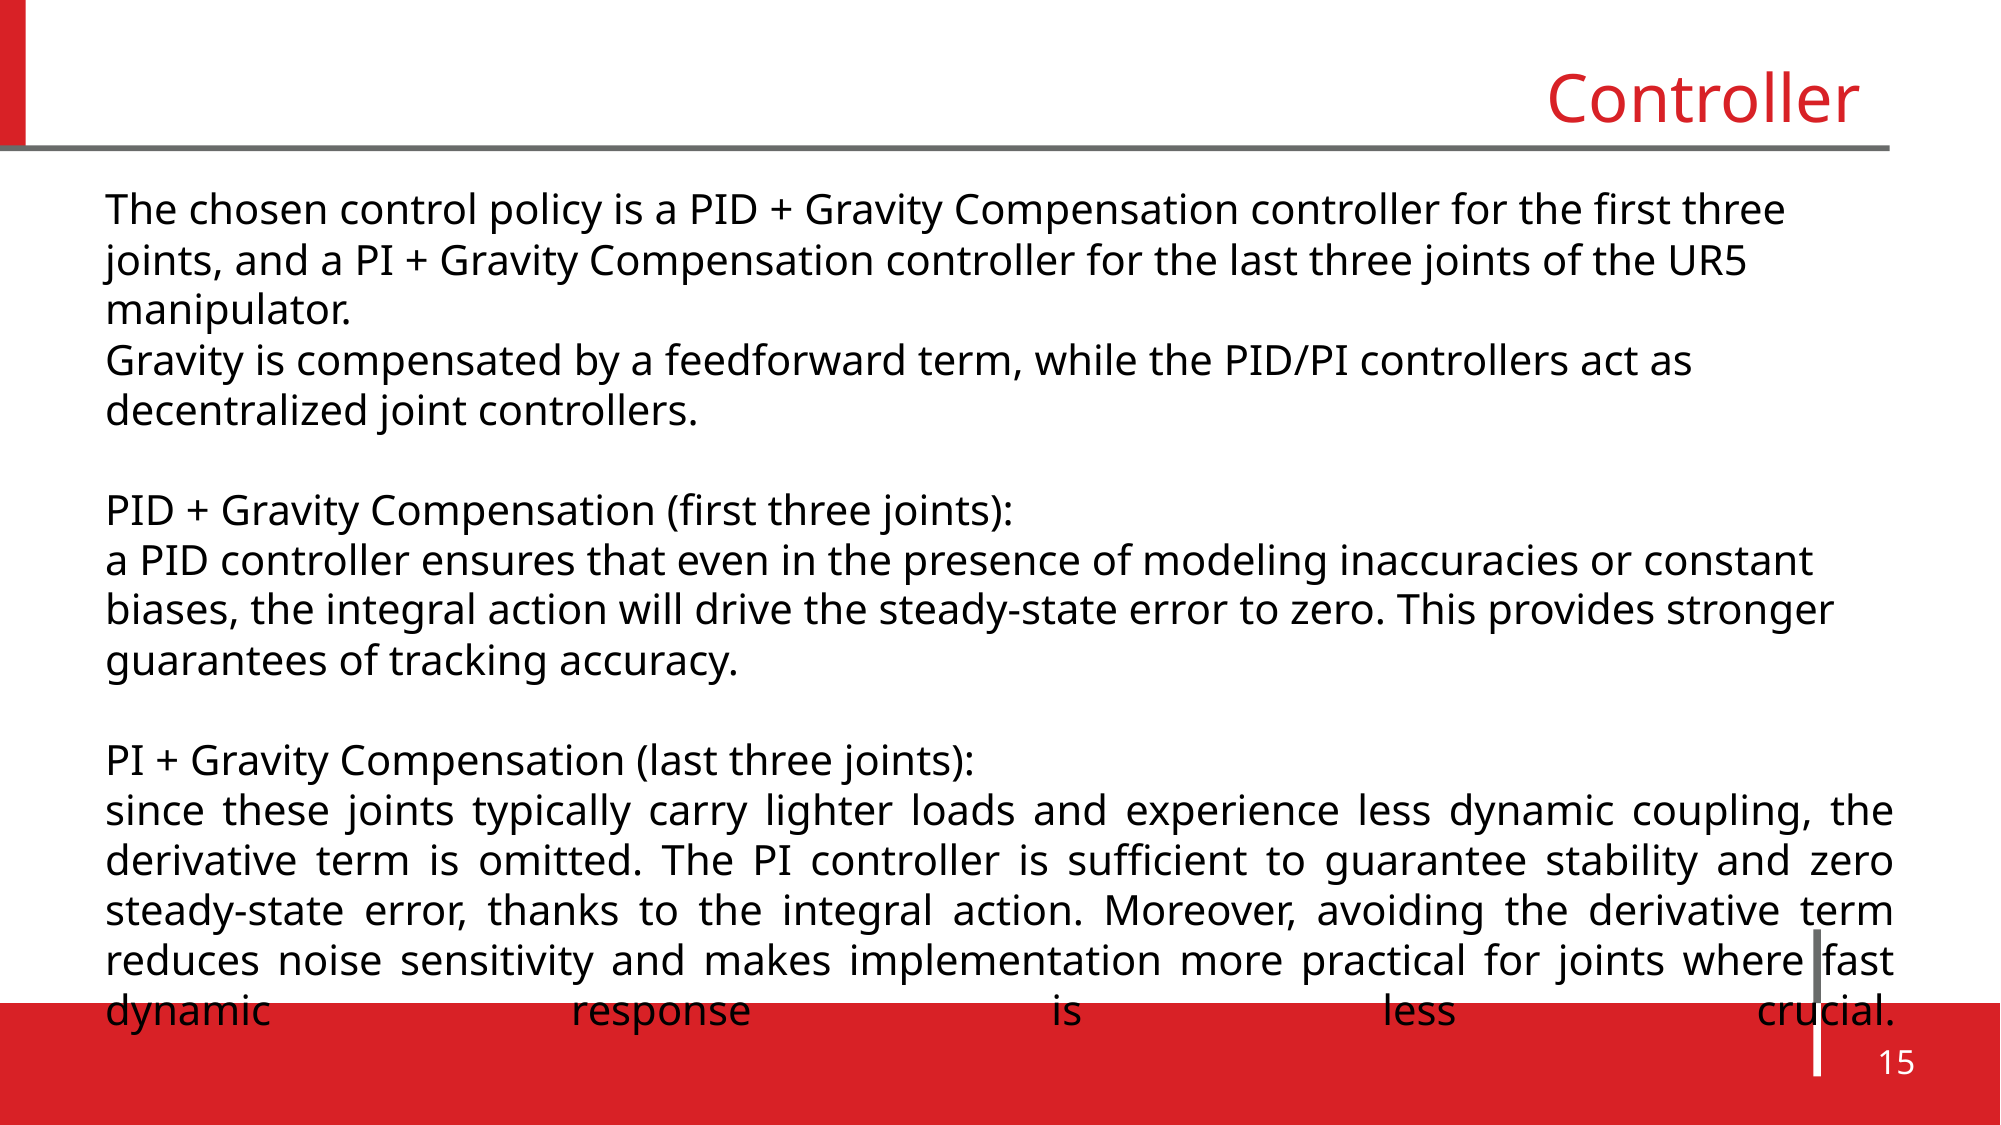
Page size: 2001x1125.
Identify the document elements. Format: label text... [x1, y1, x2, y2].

text_box [0, 0, 27, 144]
text_box [0, 144, 1891, 153]
text_box Controller [1532, 48, 1877, 144]
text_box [1812, 928, 1822, 1077]
text_box The chosen control policy is a PID + Gravity Compensation controller for the first three joints, and a PI + Gravity Compensation controller for the last three joints of the UR5 manipulator. Gravity is compensated by a feedforward term, while the PID/PI controllers act as decentralized joint controllers. PID + Gravity Compensation (first three joints): a PID controller ensures that even in the presence of modeling inaccuracies or constant biases, the integral action will drive the steady-state error to zero. This provides stronger guarantees of tracking accuracy. PI + Gravity Compensation (last three joints): since these joints typically carry lighter loads and experience less dynamic coupling, the derivative term is omitted. The PI controller is sufficient to guarantee stability and zero steady-state error, thanks to the integral action. Moreover, avoiding the derivative term reduces noise sensitivity and makes implementation more practical for joints where fast dynamic response is less crucial. [90, 175, 1911, 1091]
slide_number 15 [1480, 1034, 1931, 1094]
text_box [0, 1001, 2000, 1125]
